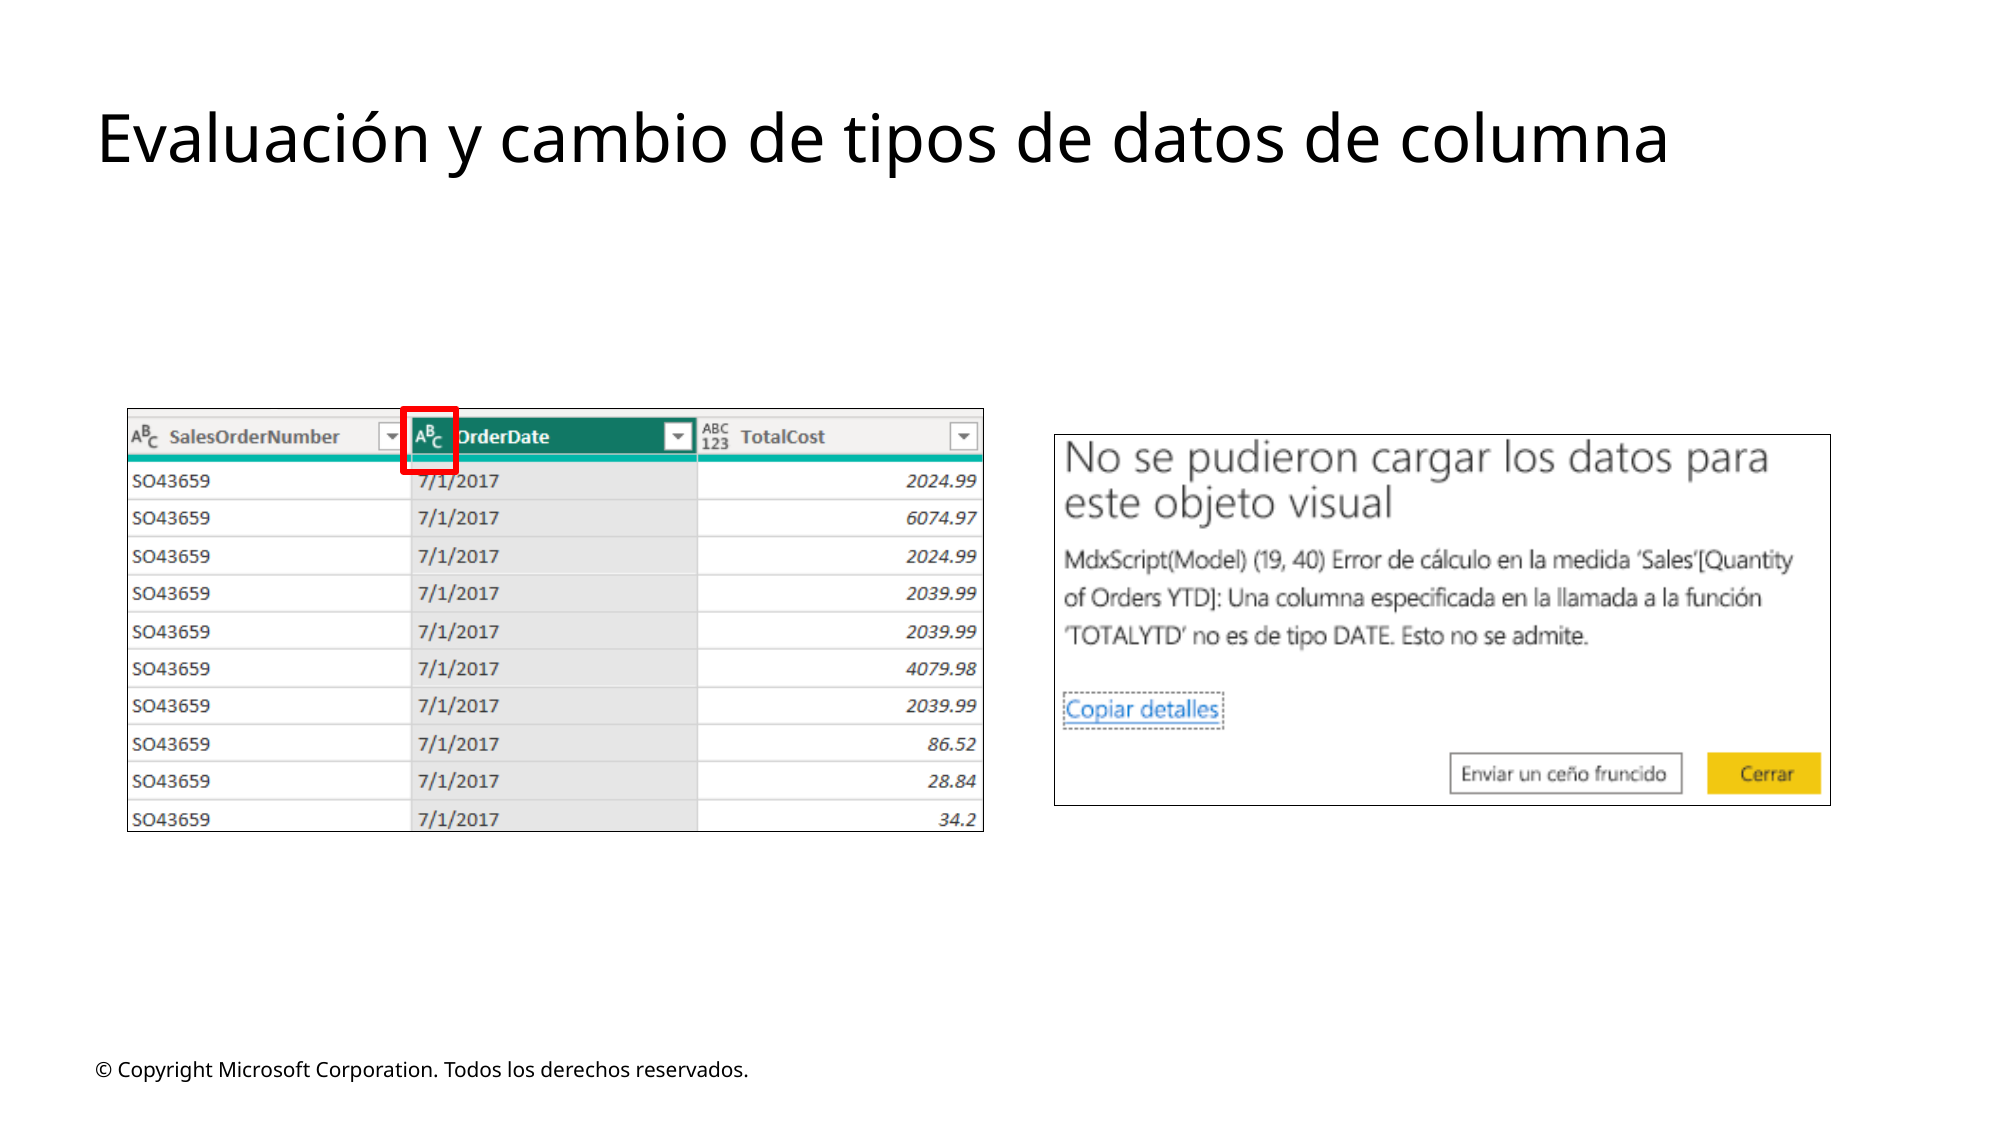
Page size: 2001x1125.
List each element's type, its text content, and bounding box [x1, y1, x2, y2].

title Evaluación y cambio de tipos de datos de columna [96, 96, 1904, 176]
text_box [126, 408, 984, 832]
picture [1053, 434, 1831, 807]
